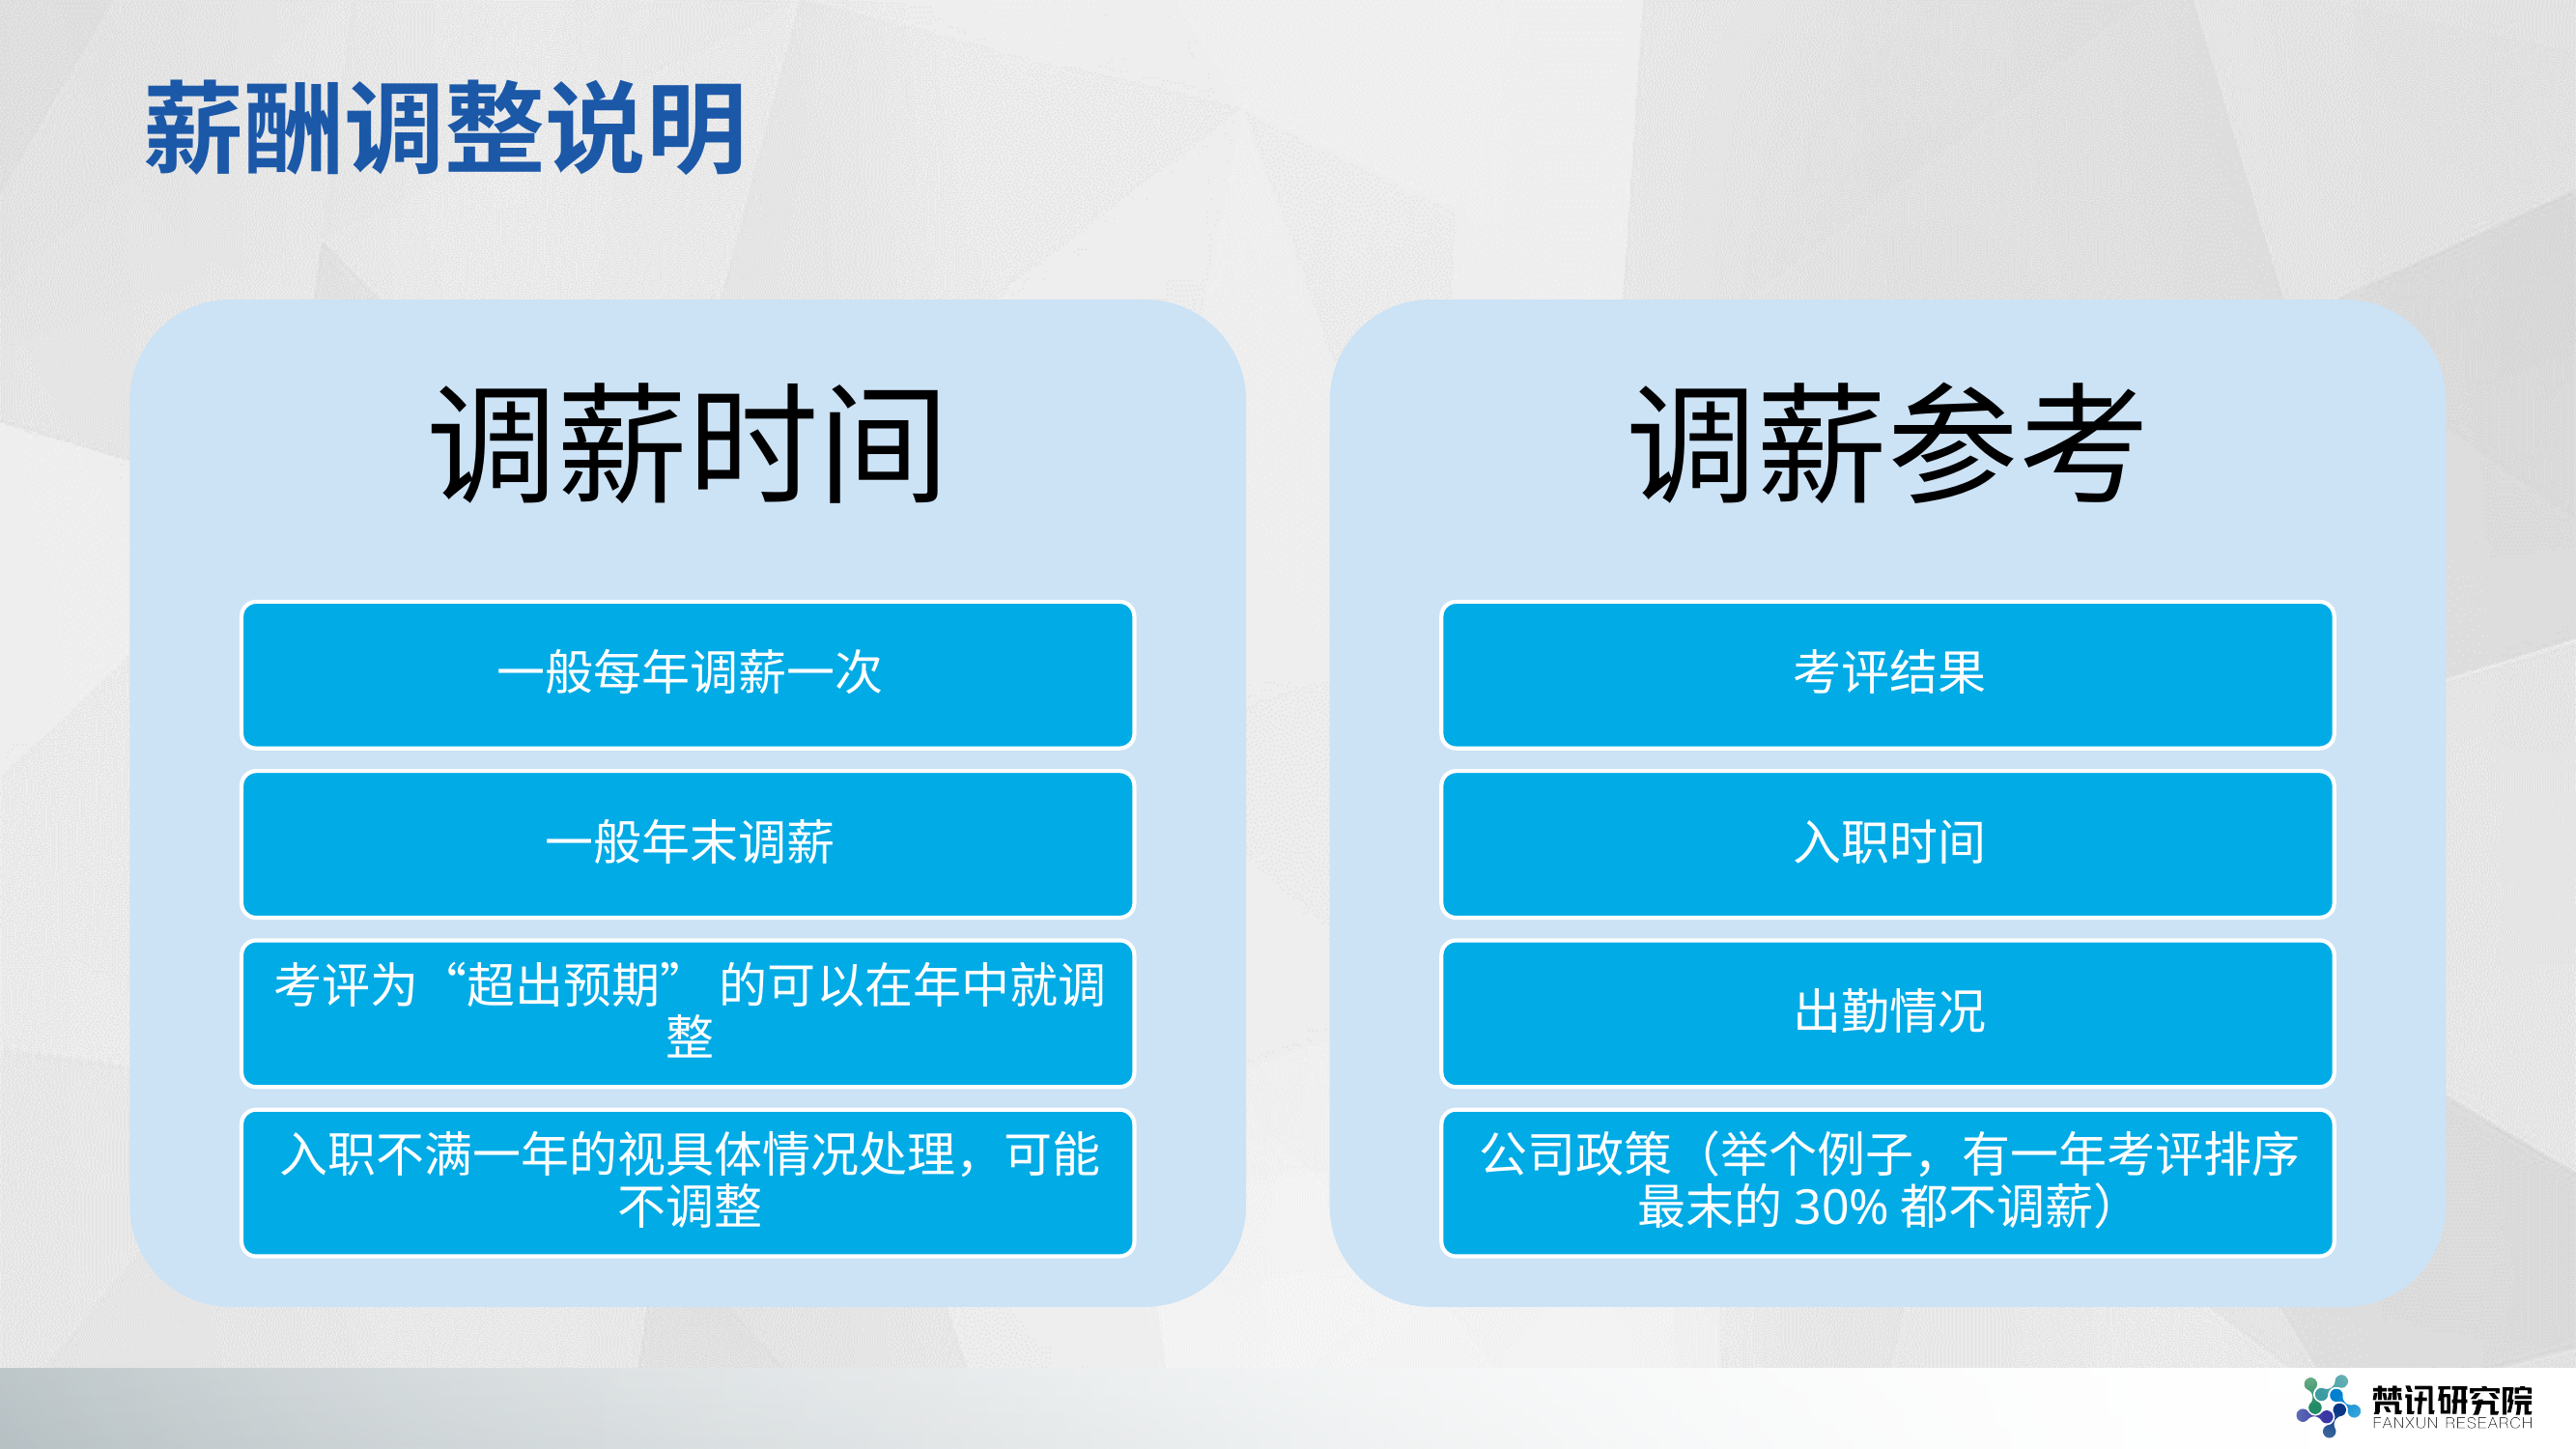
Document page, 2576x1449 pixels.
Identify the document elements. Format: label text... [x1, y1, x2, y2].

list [128, 298, 2448, 1308]
title 薪酬调整说明 [128, 58, 2448, 297]
picture [0, 0, 2576, 1449]
